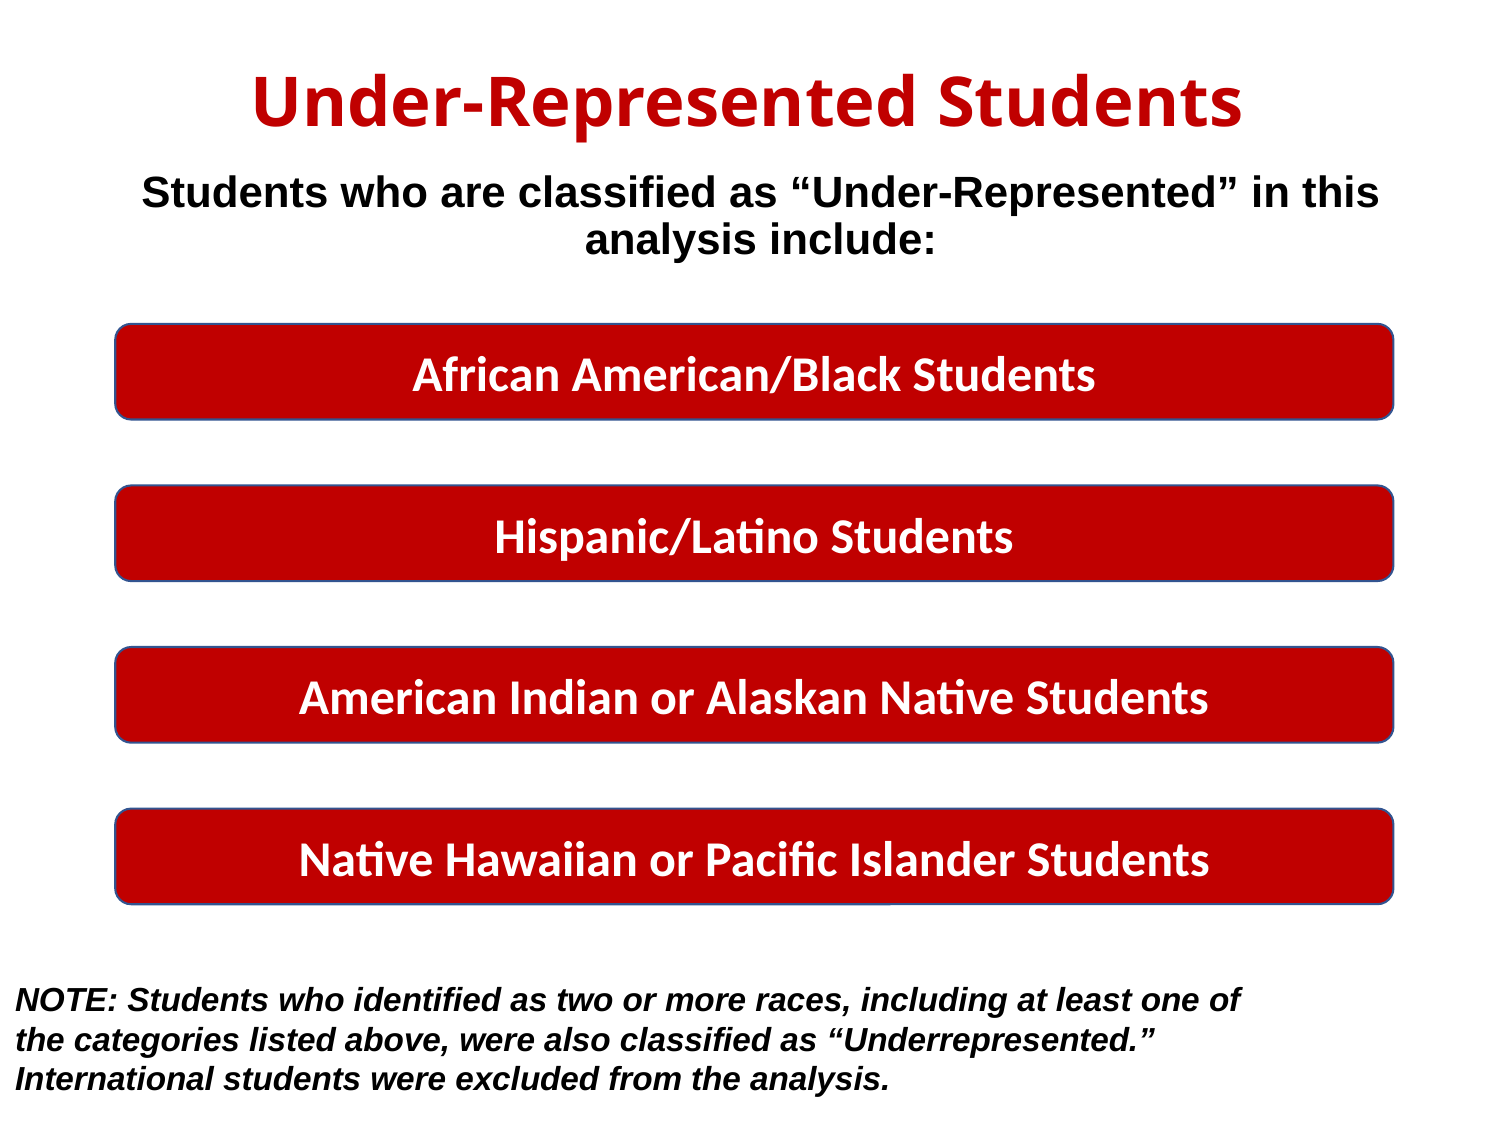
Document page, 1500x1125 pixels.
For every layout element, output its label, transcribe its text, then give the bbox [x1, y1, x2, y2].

list Students who are classified as “Under-Represented” in this analysis include: [37, 162, 1485, 866]
text_box NOTE: Students who identified as two or more races, including at least one of the categories listed above, were also classified as “Underrepresented.” International students were excluded from the analysis. [0, 970, 1263, 1105]
text_box African American/Black Students [114, 322, 1395, 421]
text_box American Indian or Alaskan Native Students [114, 645, 1395, 744]
text_box Hispanic/Latino Students [114, 484, 1395, 583]
text_box Native Hawaiian or Pacific Islander Students [114, 807, 1395, 906]
title Under-Represented Students [37, 37, 1458, 162]
